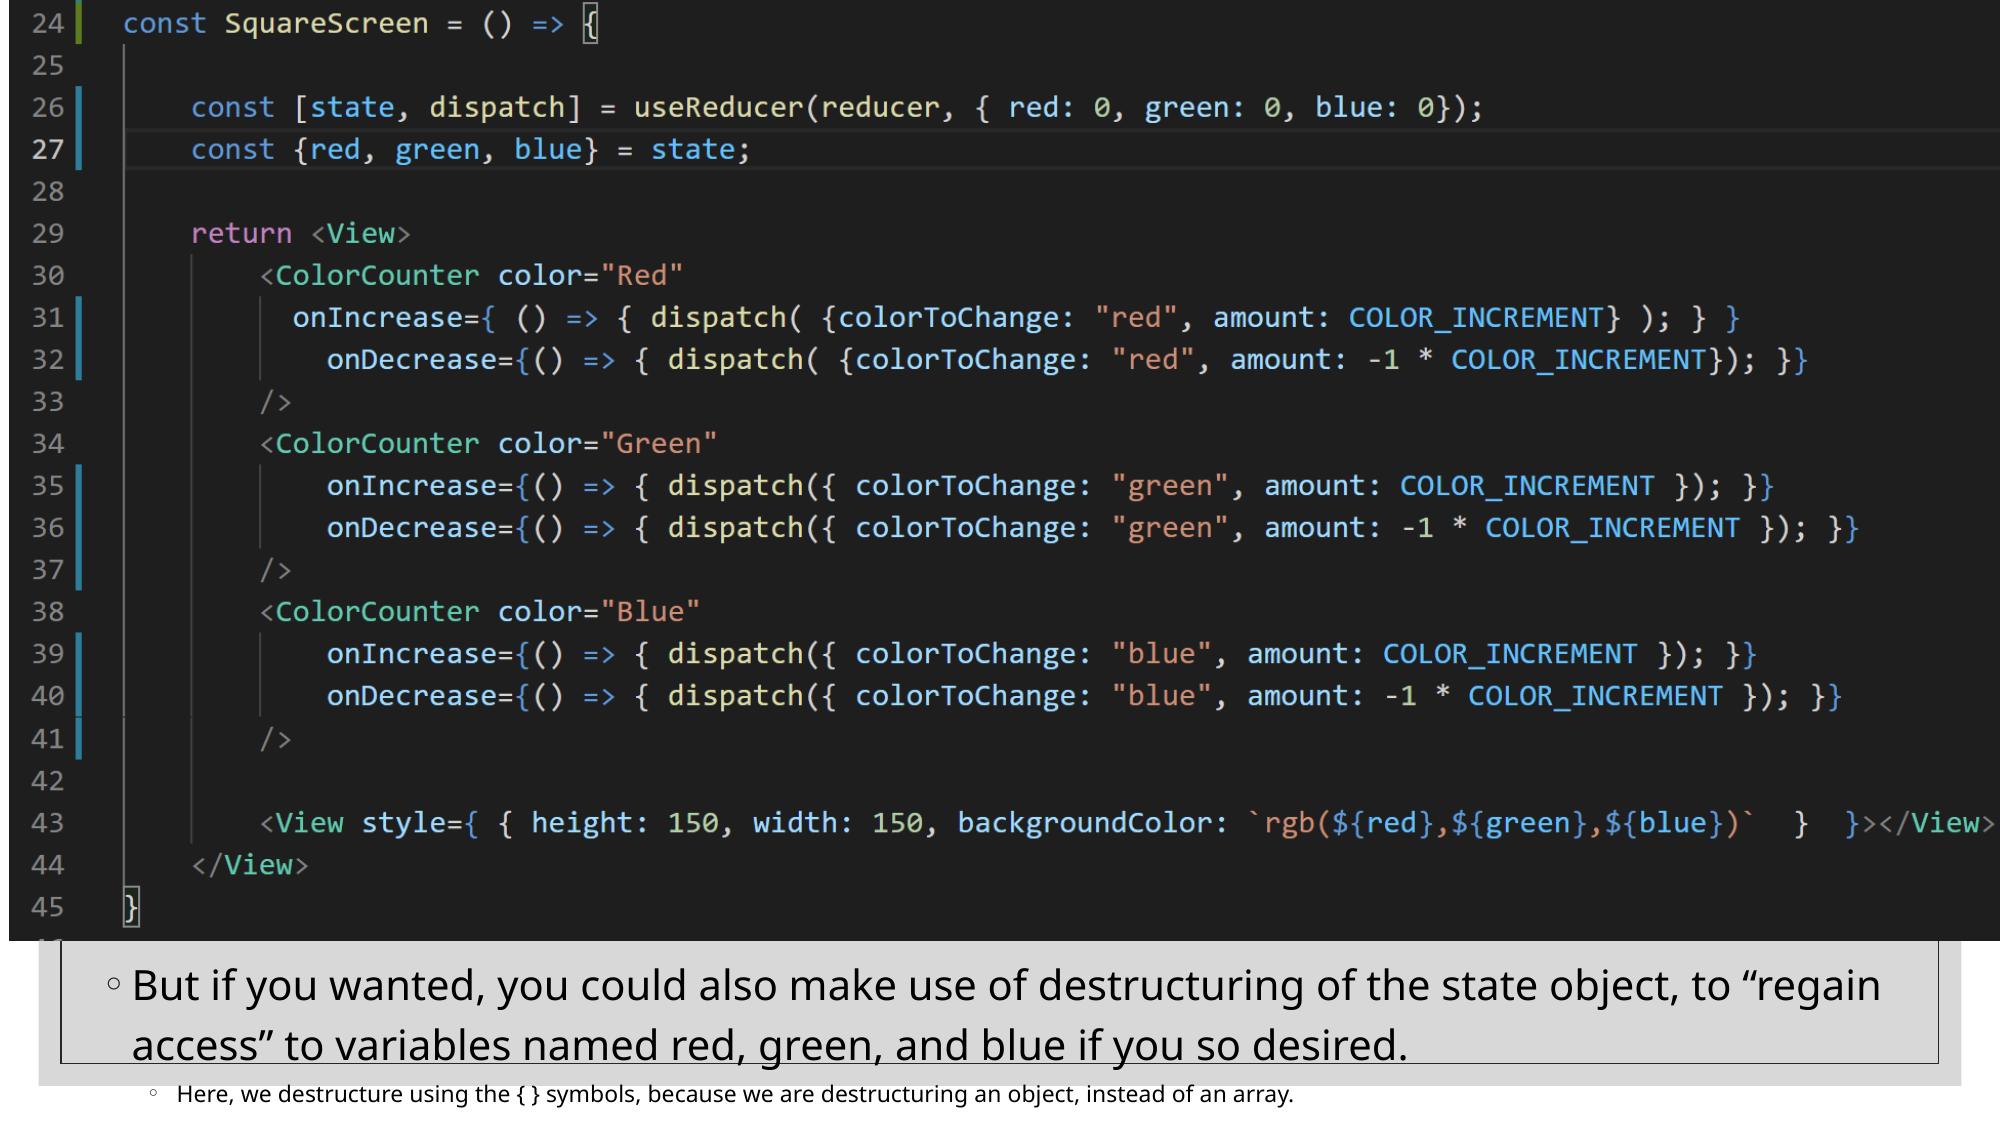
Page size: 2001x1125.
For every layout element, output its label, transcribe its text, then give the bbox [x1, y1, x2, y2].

list But if you wanted, you could also make use of destructuring of the state object, to “regain access” to variables named red, green, and blue if you so desired. Here, we destructure using the { } symbols, because we are destructuring an object, instead of an array. [86, 950, 1914, 1125]
picture [9, 0, 2000, 942]
